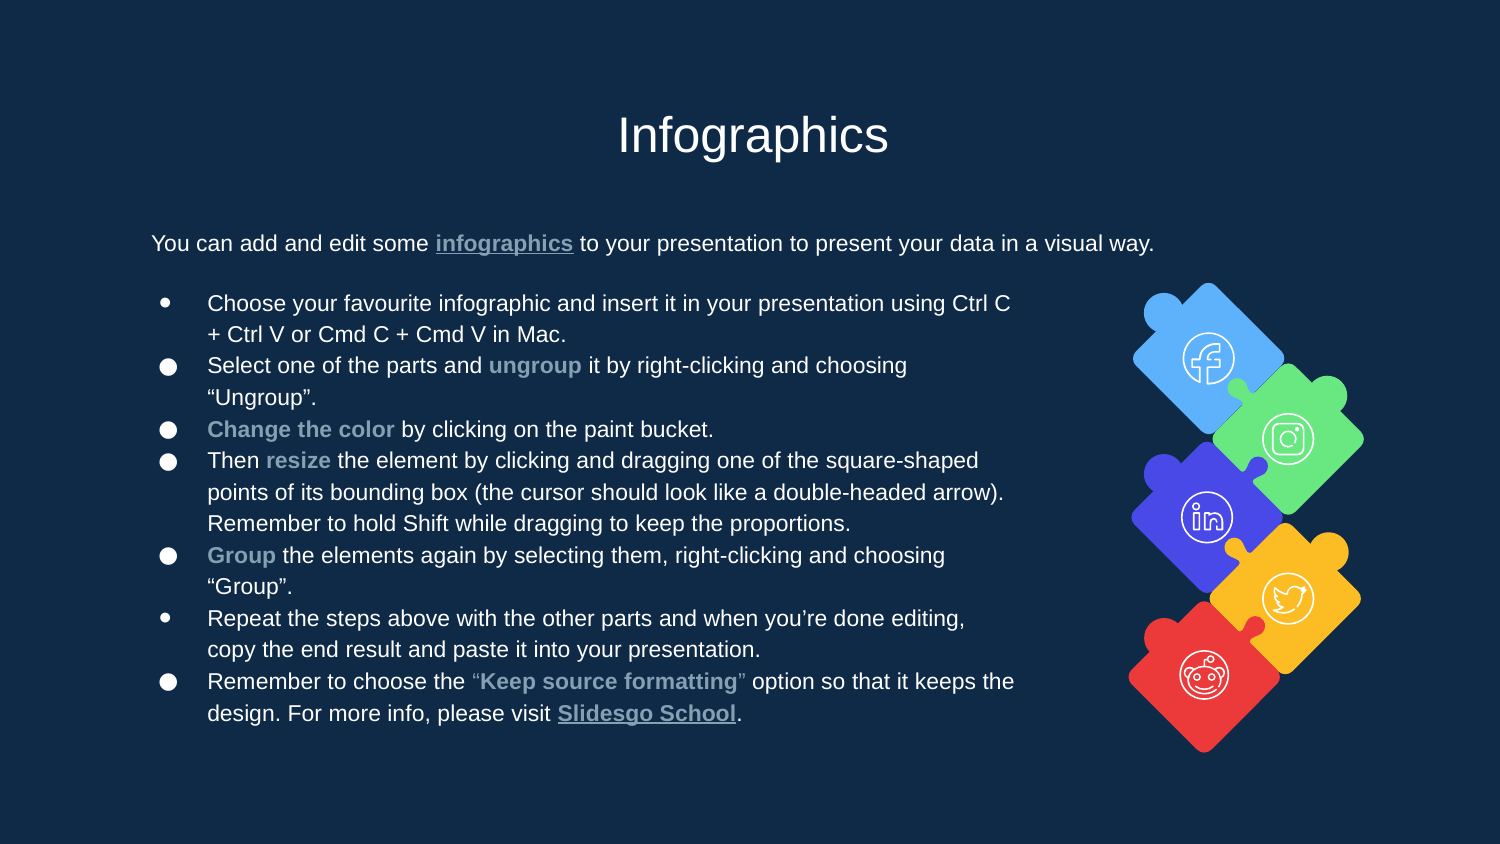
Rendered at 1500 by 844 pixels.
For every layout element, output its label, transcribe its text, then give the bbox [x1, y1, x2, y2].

text_box You can add and edit some infographics to your presentation to present your data in a visual way. [117, 209, 1279, 262]
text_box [1127, 282, 1366, 753]
text_box Infographics [175, 87, 1332, 167]
text_box Choose your favourite infographic and insert it in your presentation using Ctrl C + Ctrl V or Cmd C + Cmd V in Mac. Select one of the parts and ungroup it by right-clicking and choosing “Ungroup”. Change the color by clicking on the paint bucket. Then resize the element by clicking and dragging one of the square-shaped points of its bounding box (the cursor should look like a double-headed arrow). Remember to hold Shift while dragging to keep the proportions. Group the elements again by selecting them, right-clicking and choosing “Group”. Repeat the steps above with the other parts and when you’re done editing, copy the end result and paste it into your presentation. Remember to choose the “Keep source formatting” option so that it keeps the design. For more info, please visit Slidesgo School. [117, 268, 1032, 750]
